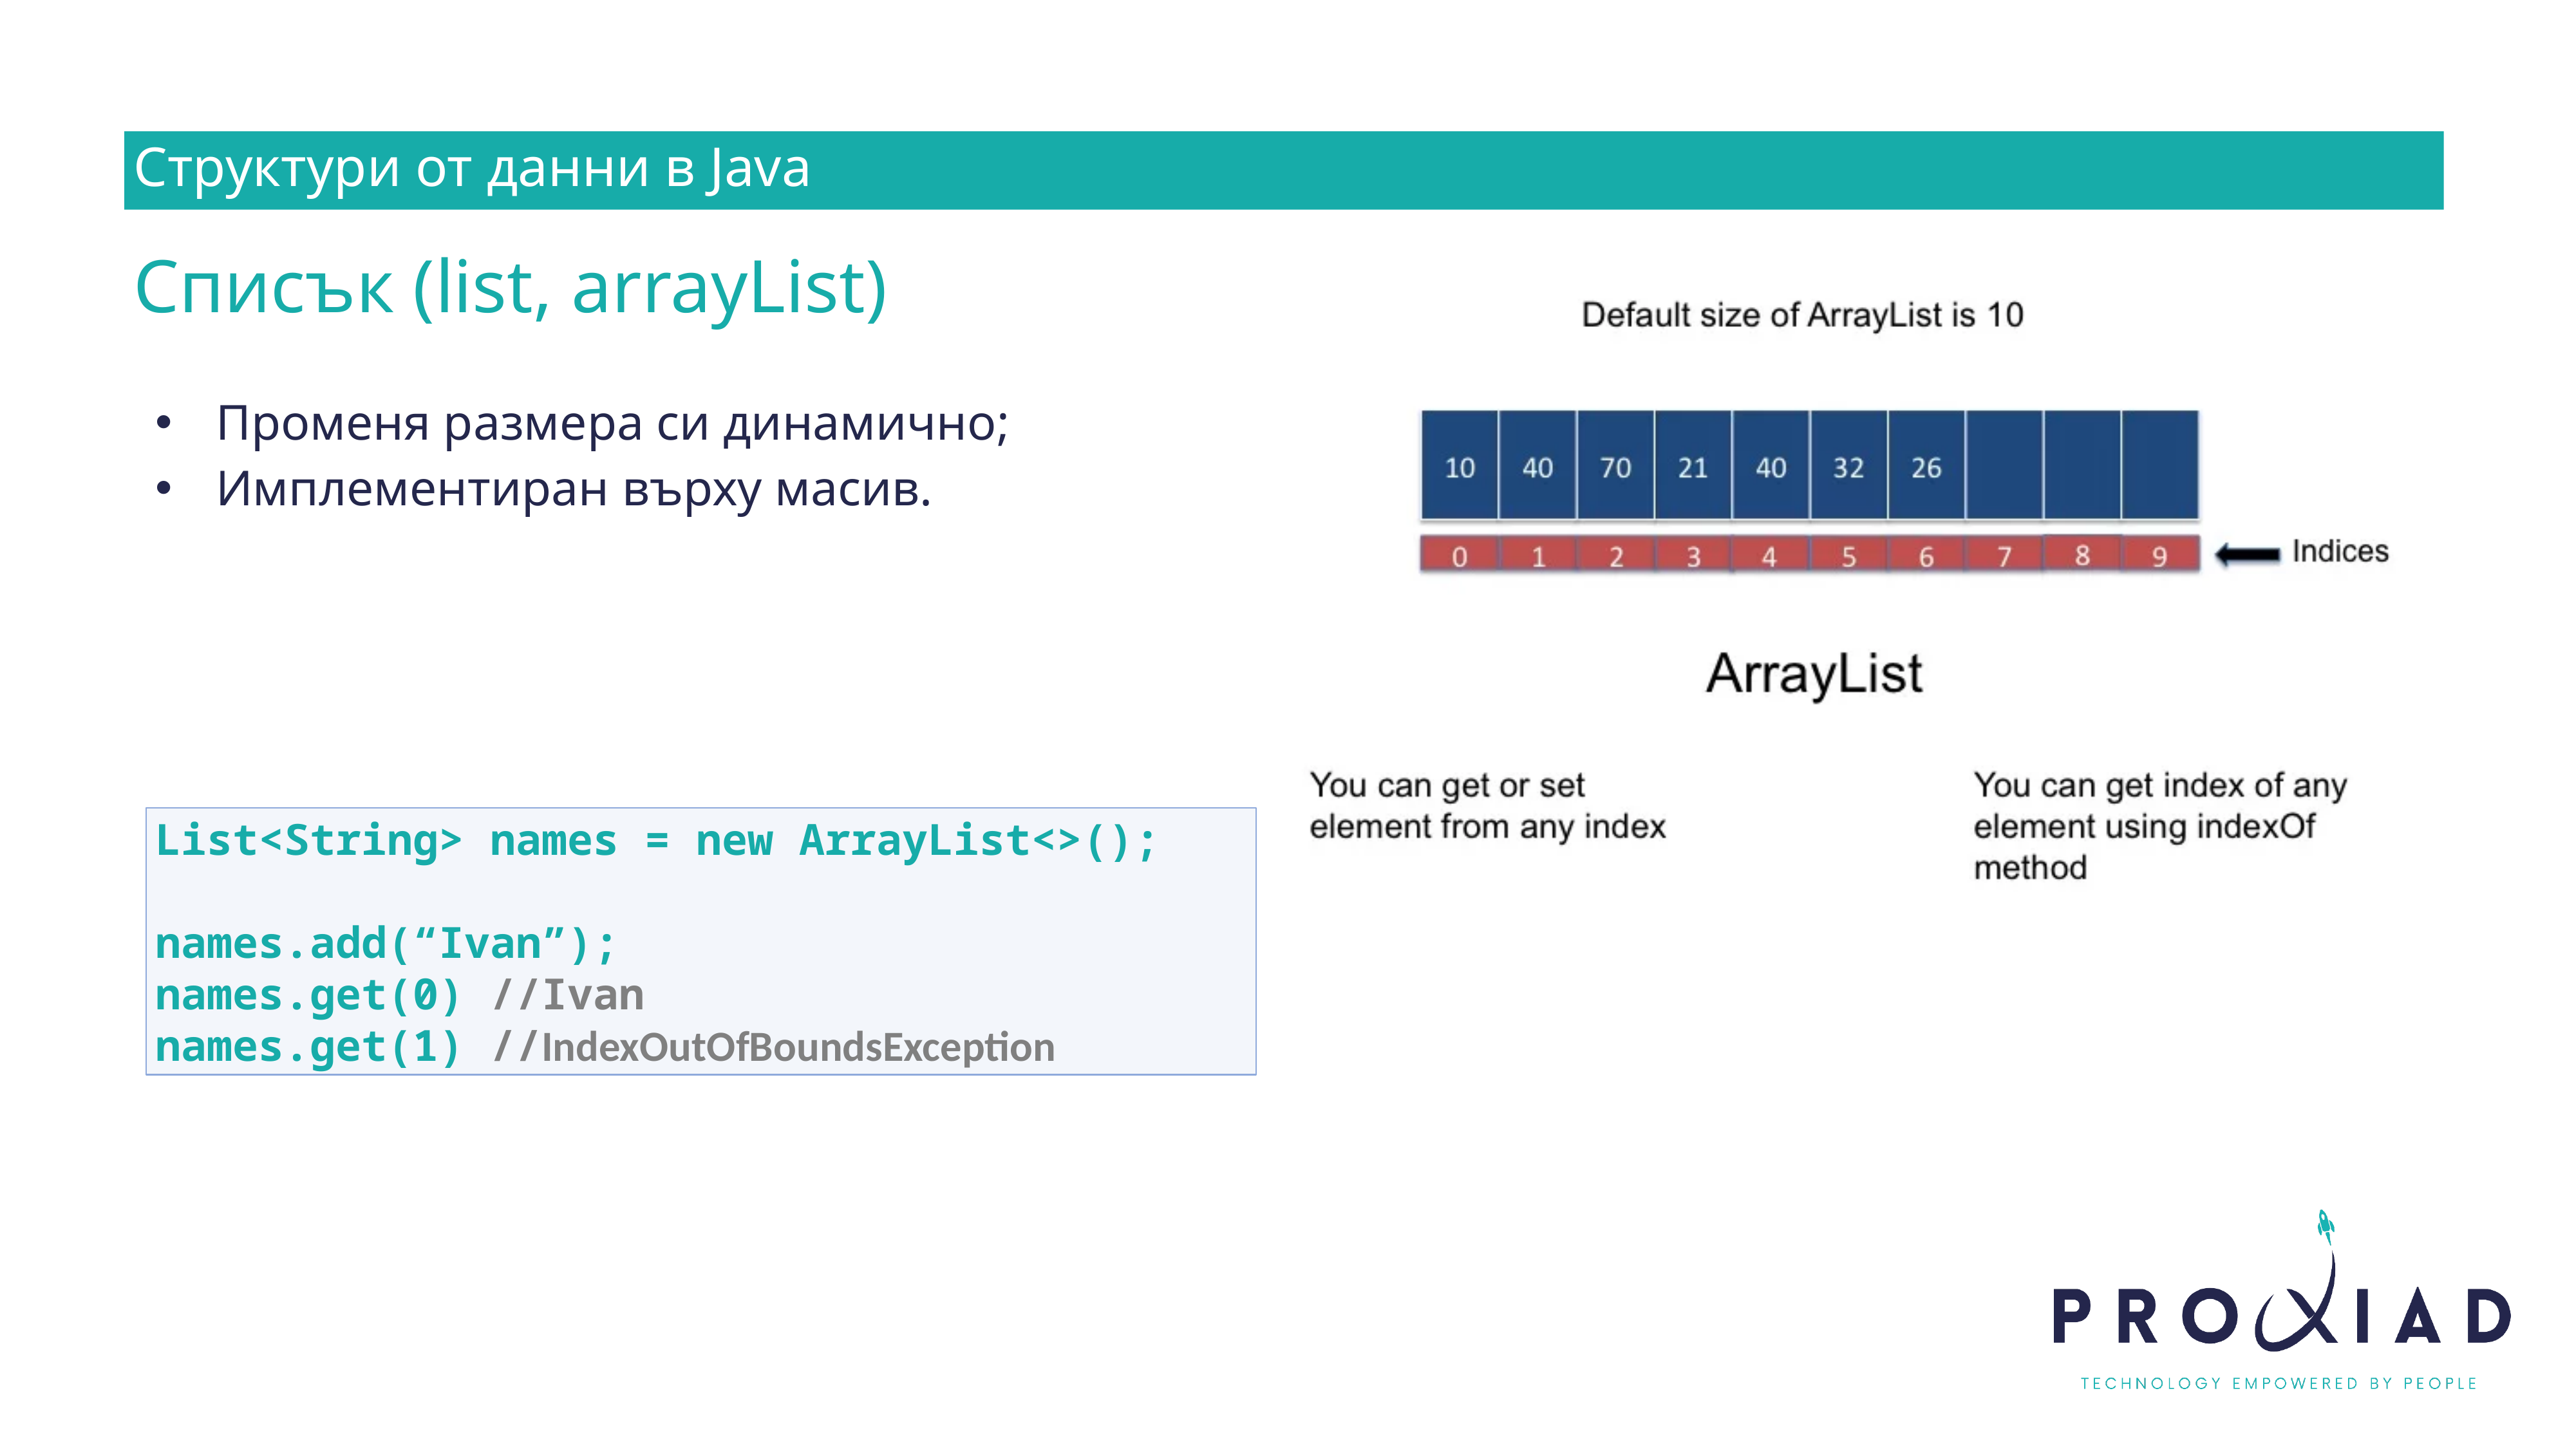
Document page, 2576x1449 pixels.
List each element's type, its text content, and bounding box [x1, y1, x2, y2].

text_box Списък (list, arrayList) [124, 245, 2440, 342]
text_box Променя размера си динамично; Имплементиран върху масив. [146, 393, 1294, 663]
text_box Структури от данни в Java [124, 131, 2444, 207]
picture [1988, 1149, 2576, 1449]
picture [1297, 286, 2440, 892]
text_box List<String> names = new ArrayList<>(); names.add(“Ivan”); names.get(0) //Ivan names.get(1) //IndexOutOfBoundsException [146, 807, 1257, 1075]
